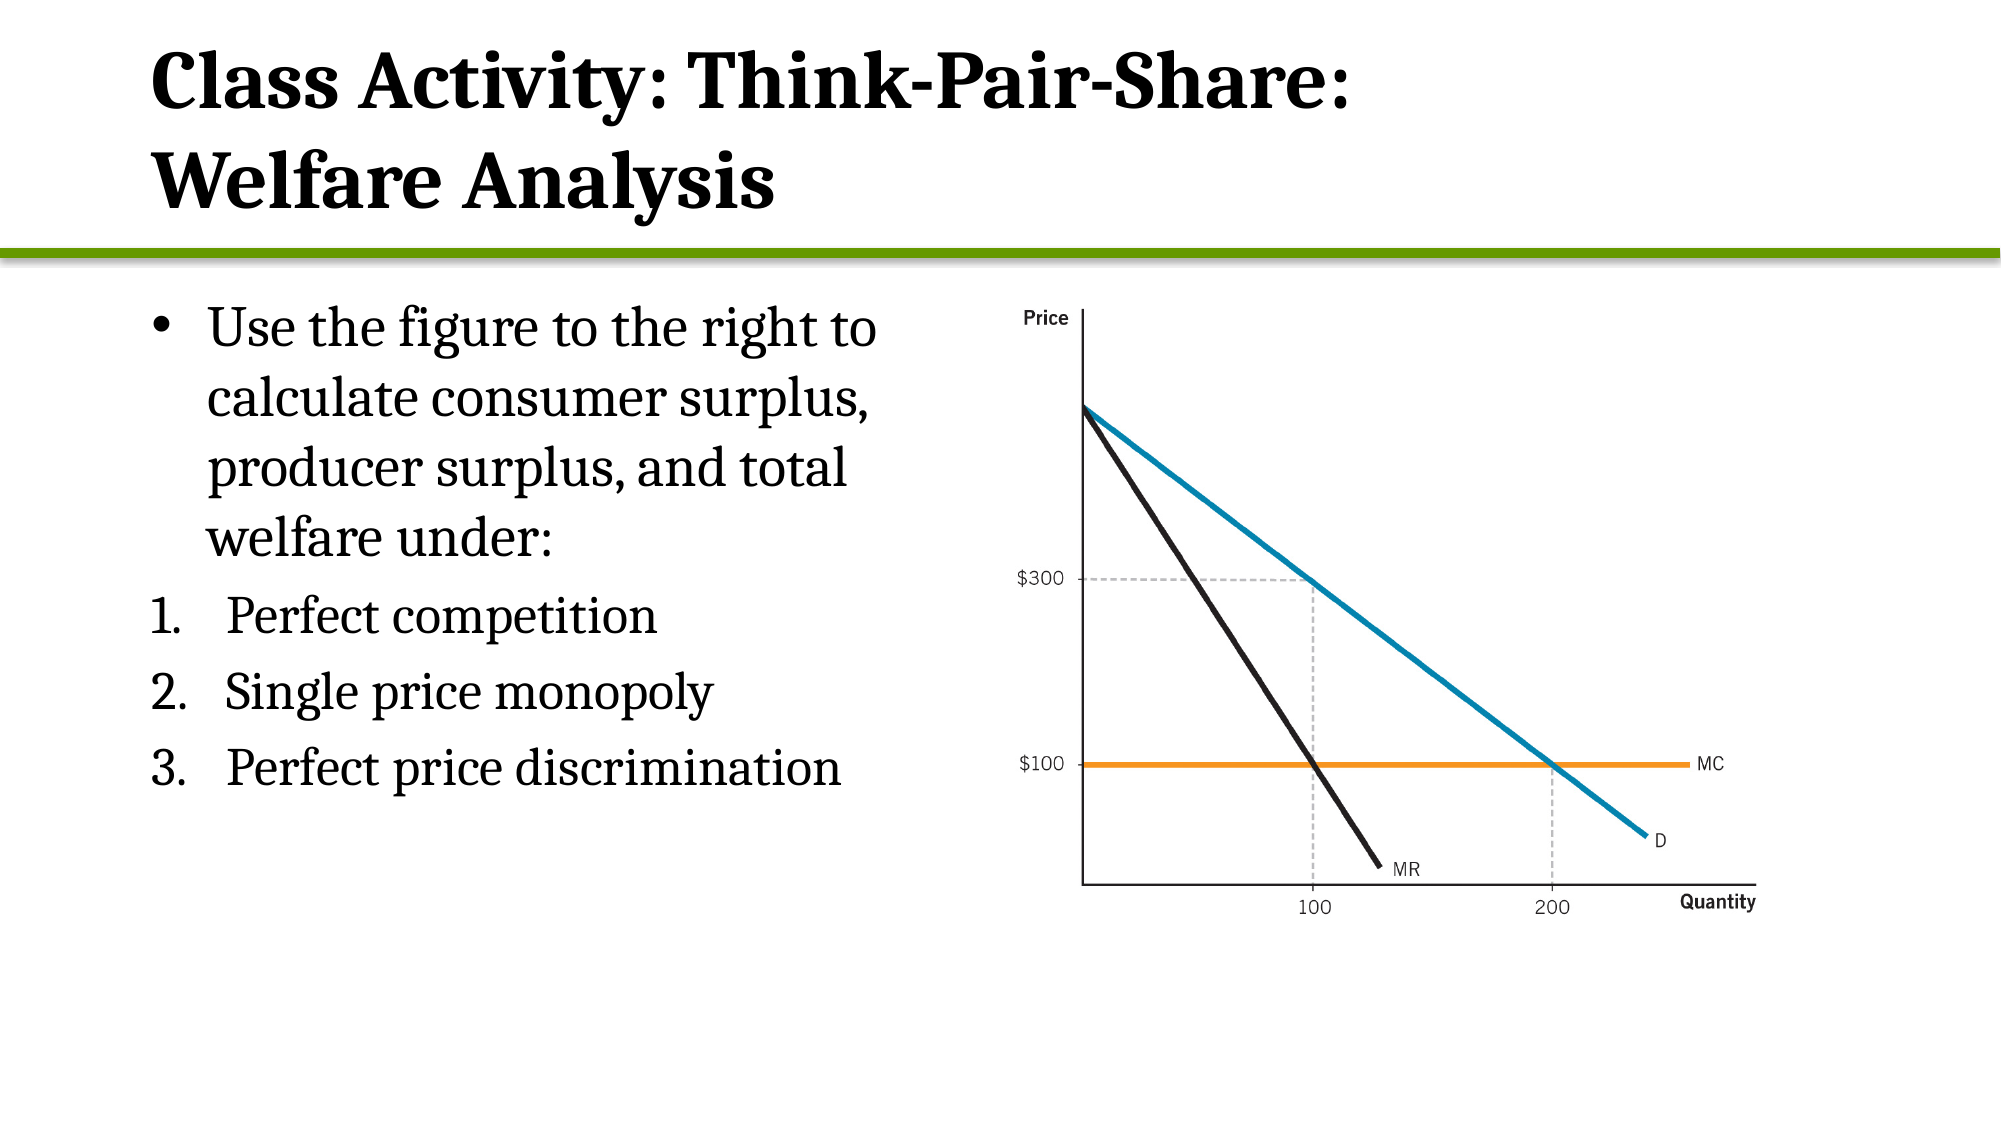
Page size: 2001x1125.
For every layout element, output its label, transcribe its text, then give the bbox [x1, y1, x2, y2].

list Use the figure to the right to calculate consumer surplus, producer surplus, and total welfare under: Perfect competition Single price monopoly Perfect price discrimination [136, 280, 930, 1085]
picture [999, 303, 1765, 929]
title Class Activity: Think-Pair-Share: Welfare Analysis [136, 0, 1487, 251]
